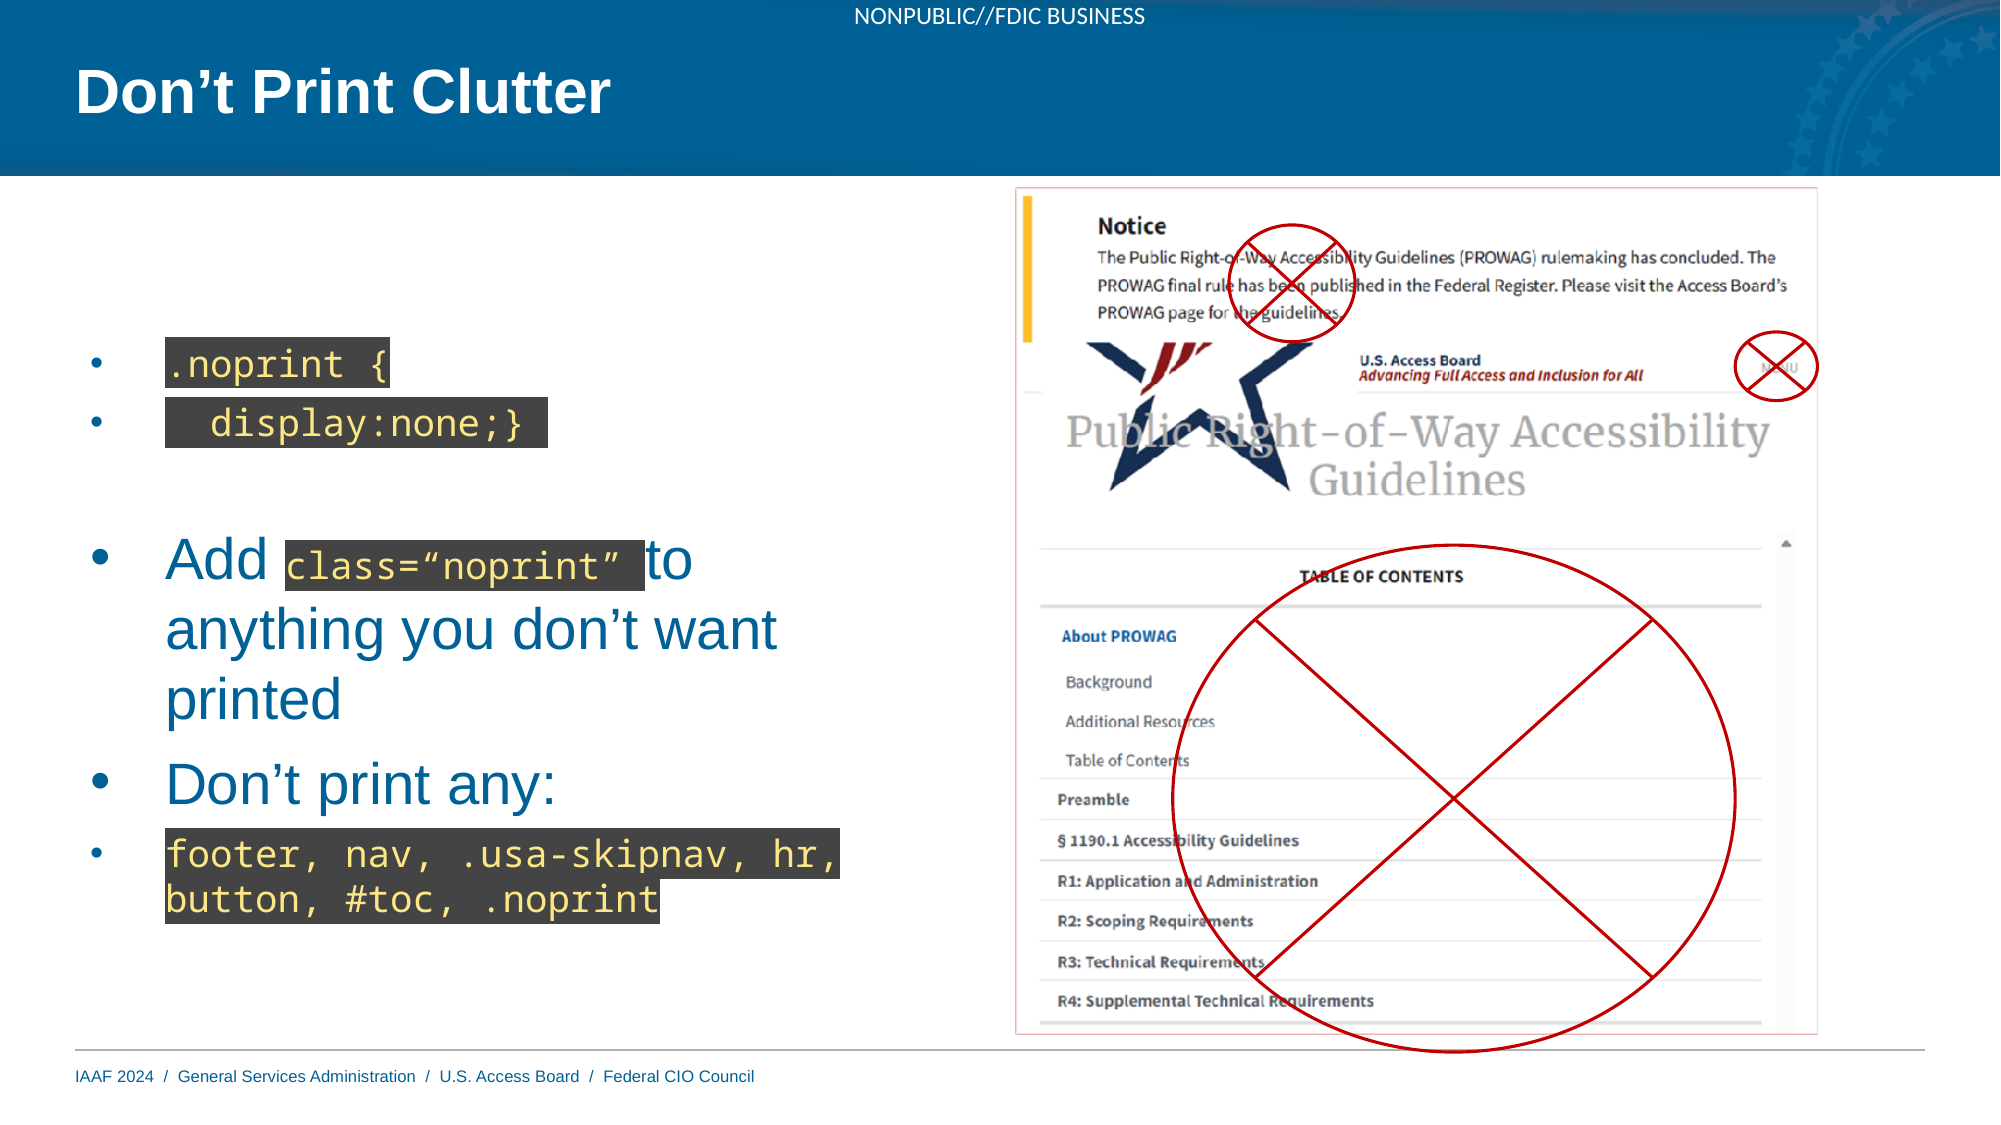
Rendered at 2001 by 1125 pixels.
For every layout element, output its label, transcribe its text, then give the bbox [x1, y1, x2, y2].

text_box [1374, 1044, 1534, 1055]
title Don’t Print Clutter [75, 52, 1800, 128]
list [1015, 187, 1818, 1035]
picture [0, 0, 2000, 176]
picture [0, 168, 666, 176]
list NONPUBLIC//FDIC BUSINESS [812, 0, 1188, 30]
list .noprint { display:none;} Add class=“noprint” to anything you don’t want printed Don’t print any: footer, nav, .usa-skipnav, hr, button, #toc, .noprint [75, 224, 878, 1035]
